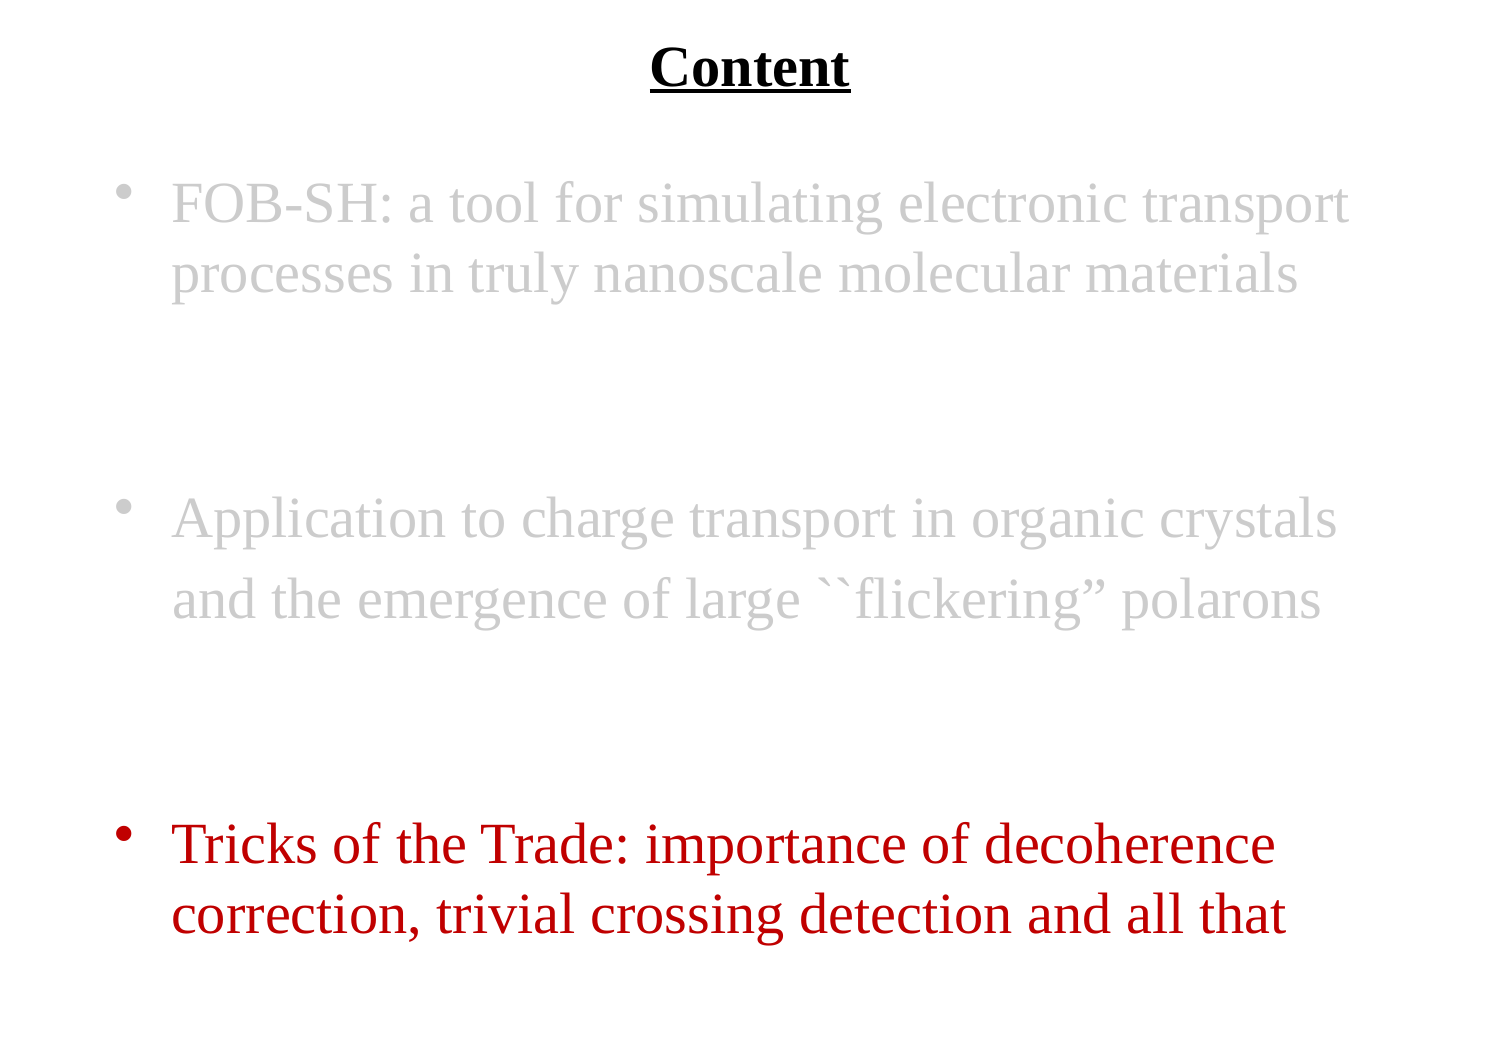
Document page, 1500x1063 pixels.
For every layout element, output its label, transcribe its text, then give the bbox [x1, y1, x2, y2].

title Content [112, 6, 1388, 120]
list FOB-SH: a tool for simulating electronic transport processes in truly nanoscale molecular materials Application to charge transport in organic crystals and the emergence of large ``flickering” polarons Tricks of the Trade: importance of decoherence correction, trivial crossing detection and all that [99, 156, 1438, 794]
